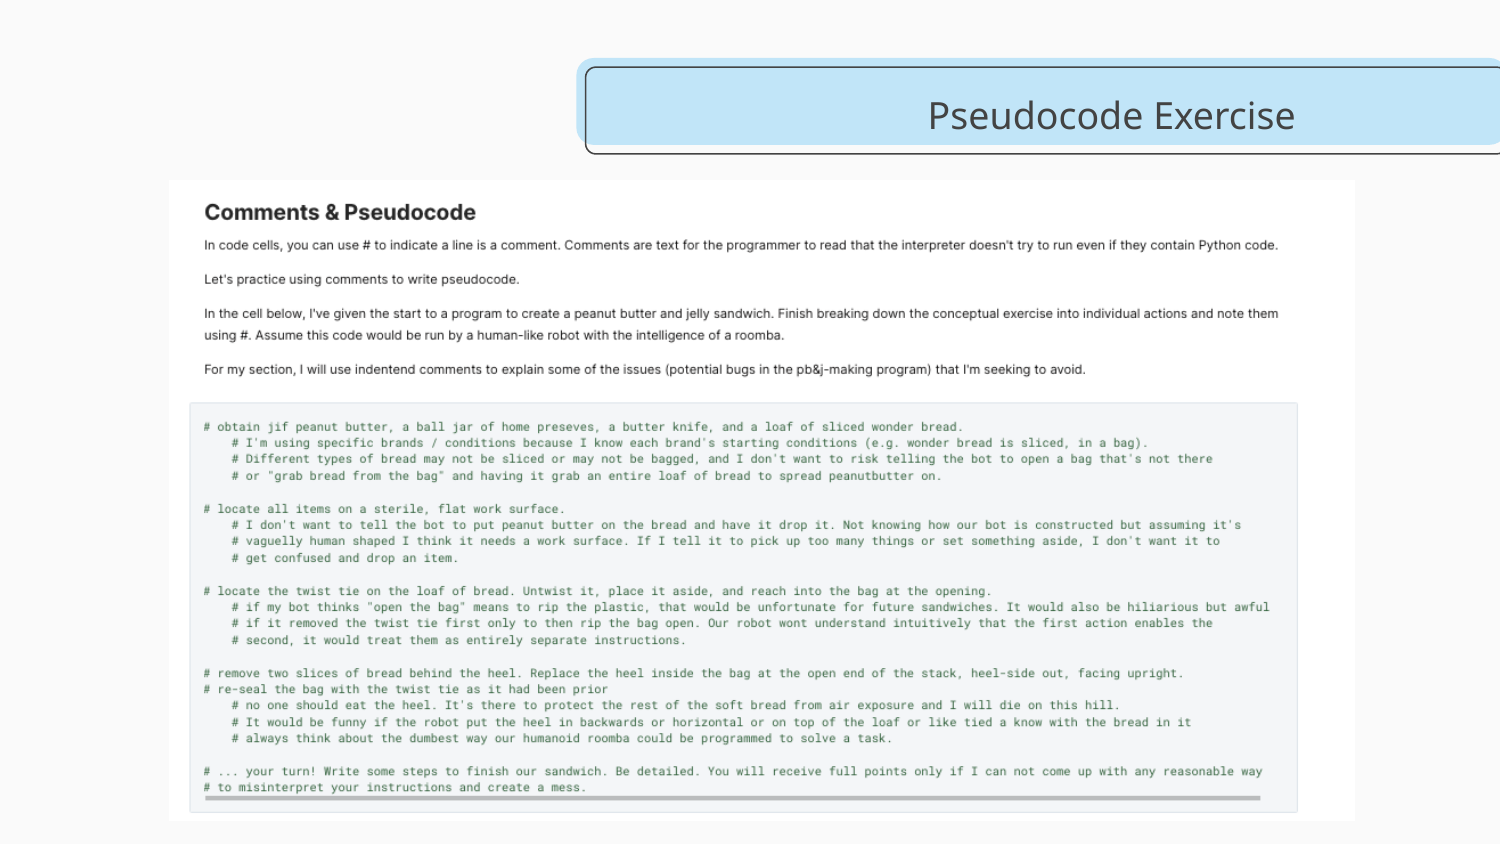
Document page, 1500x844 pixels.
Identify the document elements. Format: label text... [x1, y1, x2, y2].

title Pseudocode Exercise [849, 75, 1374, 154]
picture [169, 180, 1355, 821]
